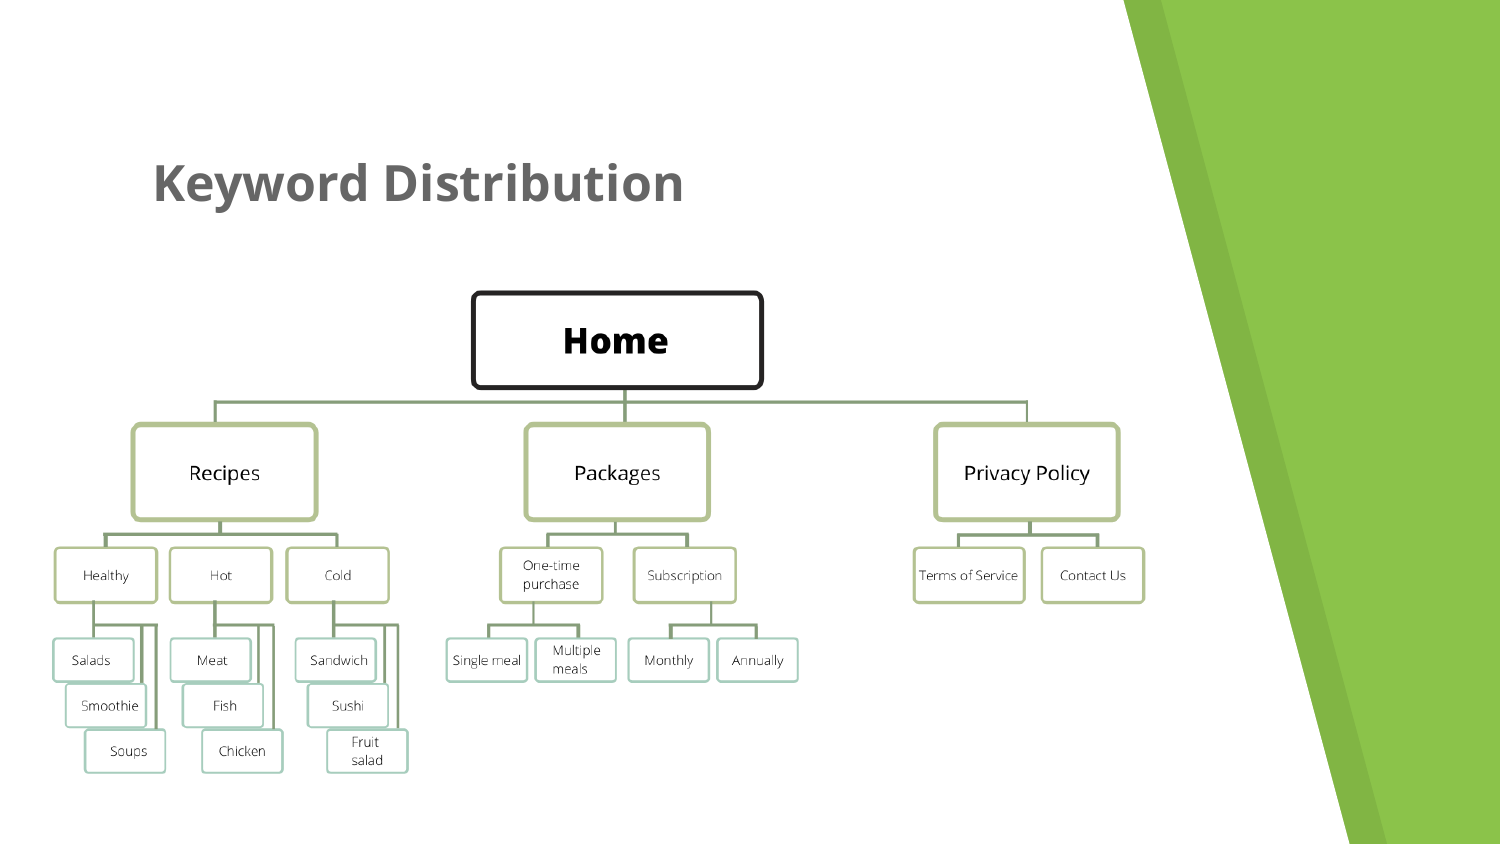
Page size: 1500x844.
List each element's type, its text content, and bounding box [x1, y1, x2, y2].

picture [50, 254, 1183, 800]
title Keyword Distribution [137, 146, 1011, 227]
